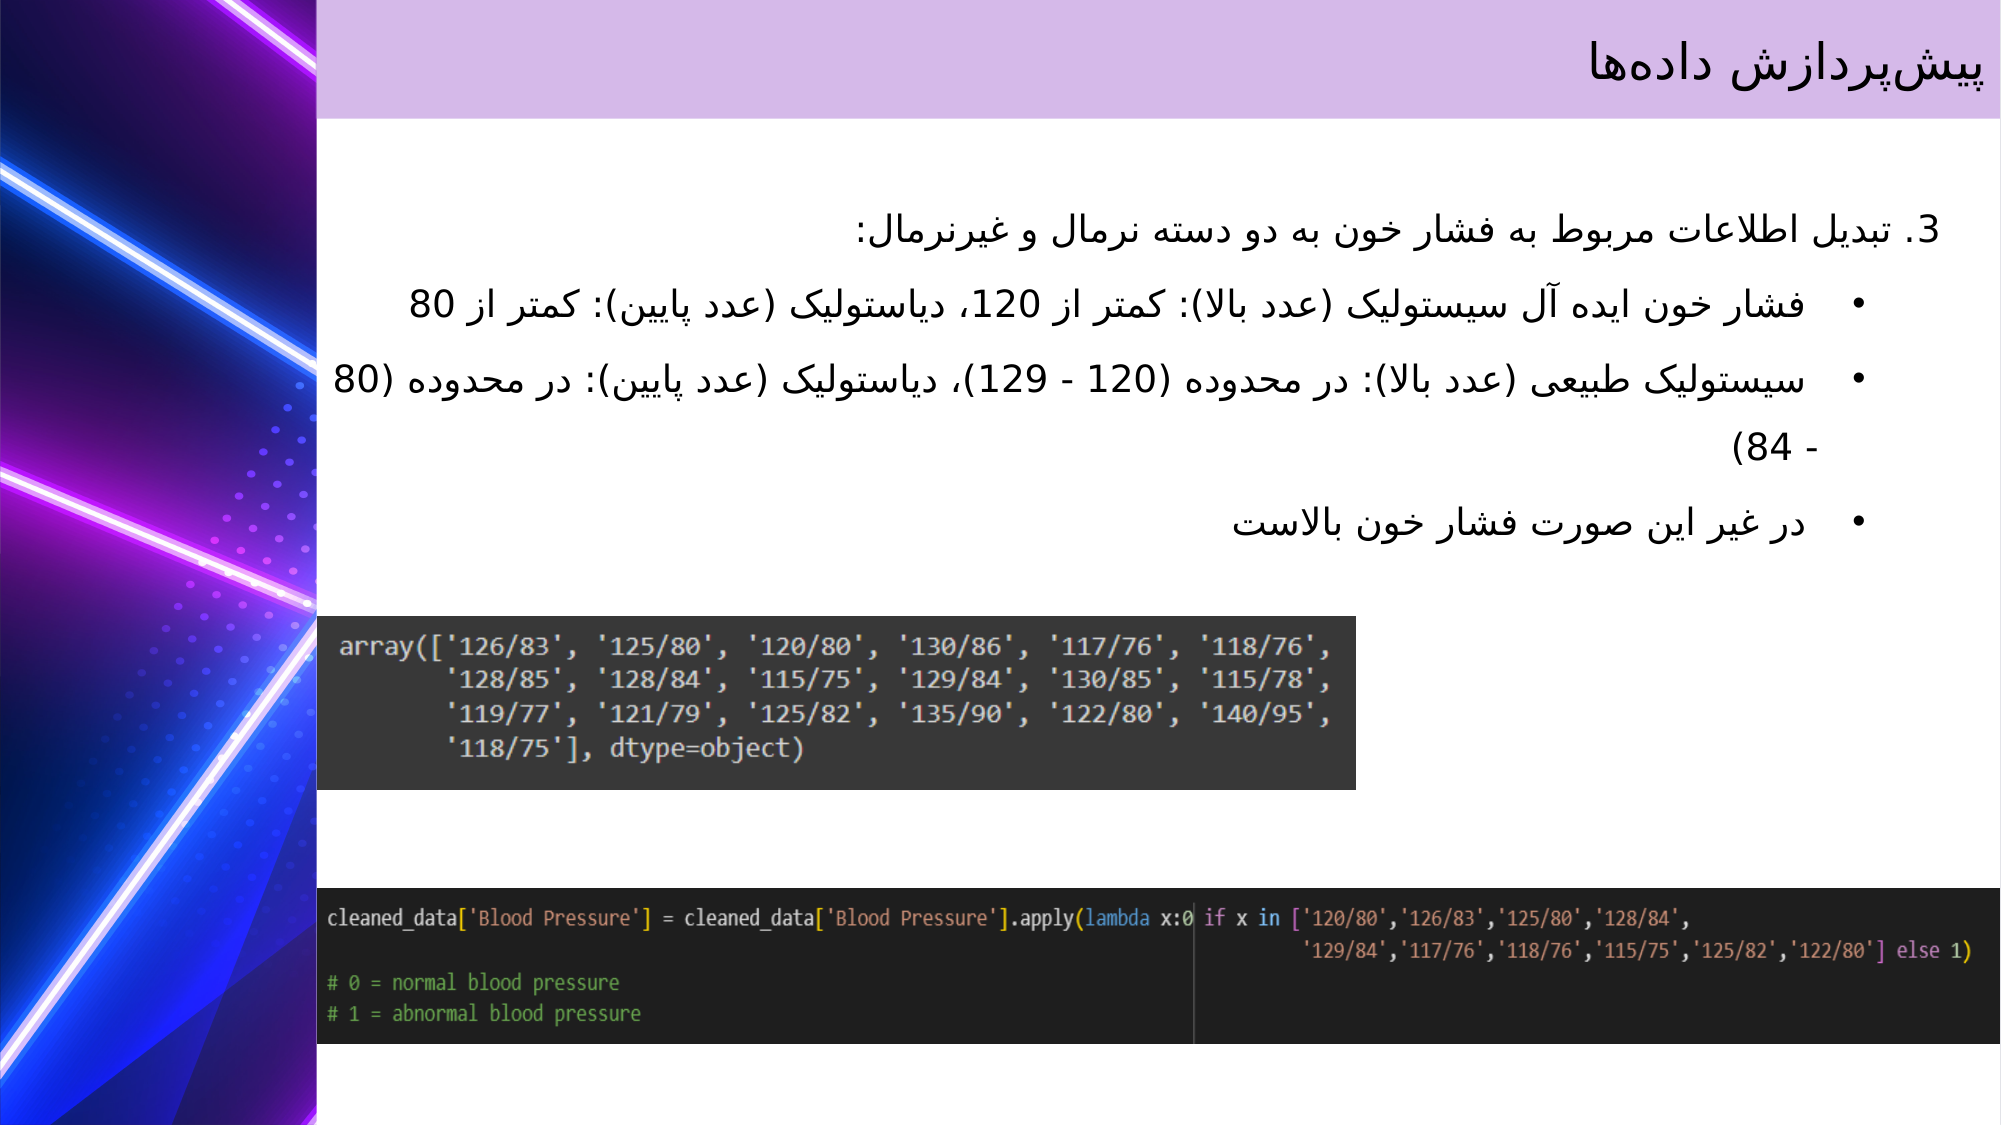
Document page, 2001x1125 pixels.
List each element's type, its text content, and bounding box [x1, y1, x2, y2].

text_box [316, 119, 2000, 1125]
text_box 3. تبدیل اطلاعات مربوط به فشار خون به دو دسته نرمال و غیرنرمال: فشار خون ایده آل سیستولیک (عدد بالا): کمتر از 120، دیاستولیک (عدد پایین): کمتر از 80 سیستولیک طبیعی (عدد بالا): در محدوده (120 - 129)، دیاستولیک (عدد پایین): در محدوده (80 - 84) در غیر این صورت فشار خون بالاست [314, 175, 1956, 550]
text_box پیش‌پردازش داده‌ها [315, 0, 2000, 119]
picture [317, 616, 1356, 791]
picture [317, 0, 2001, 1125]
picture [0, 0, 316, 1125]
